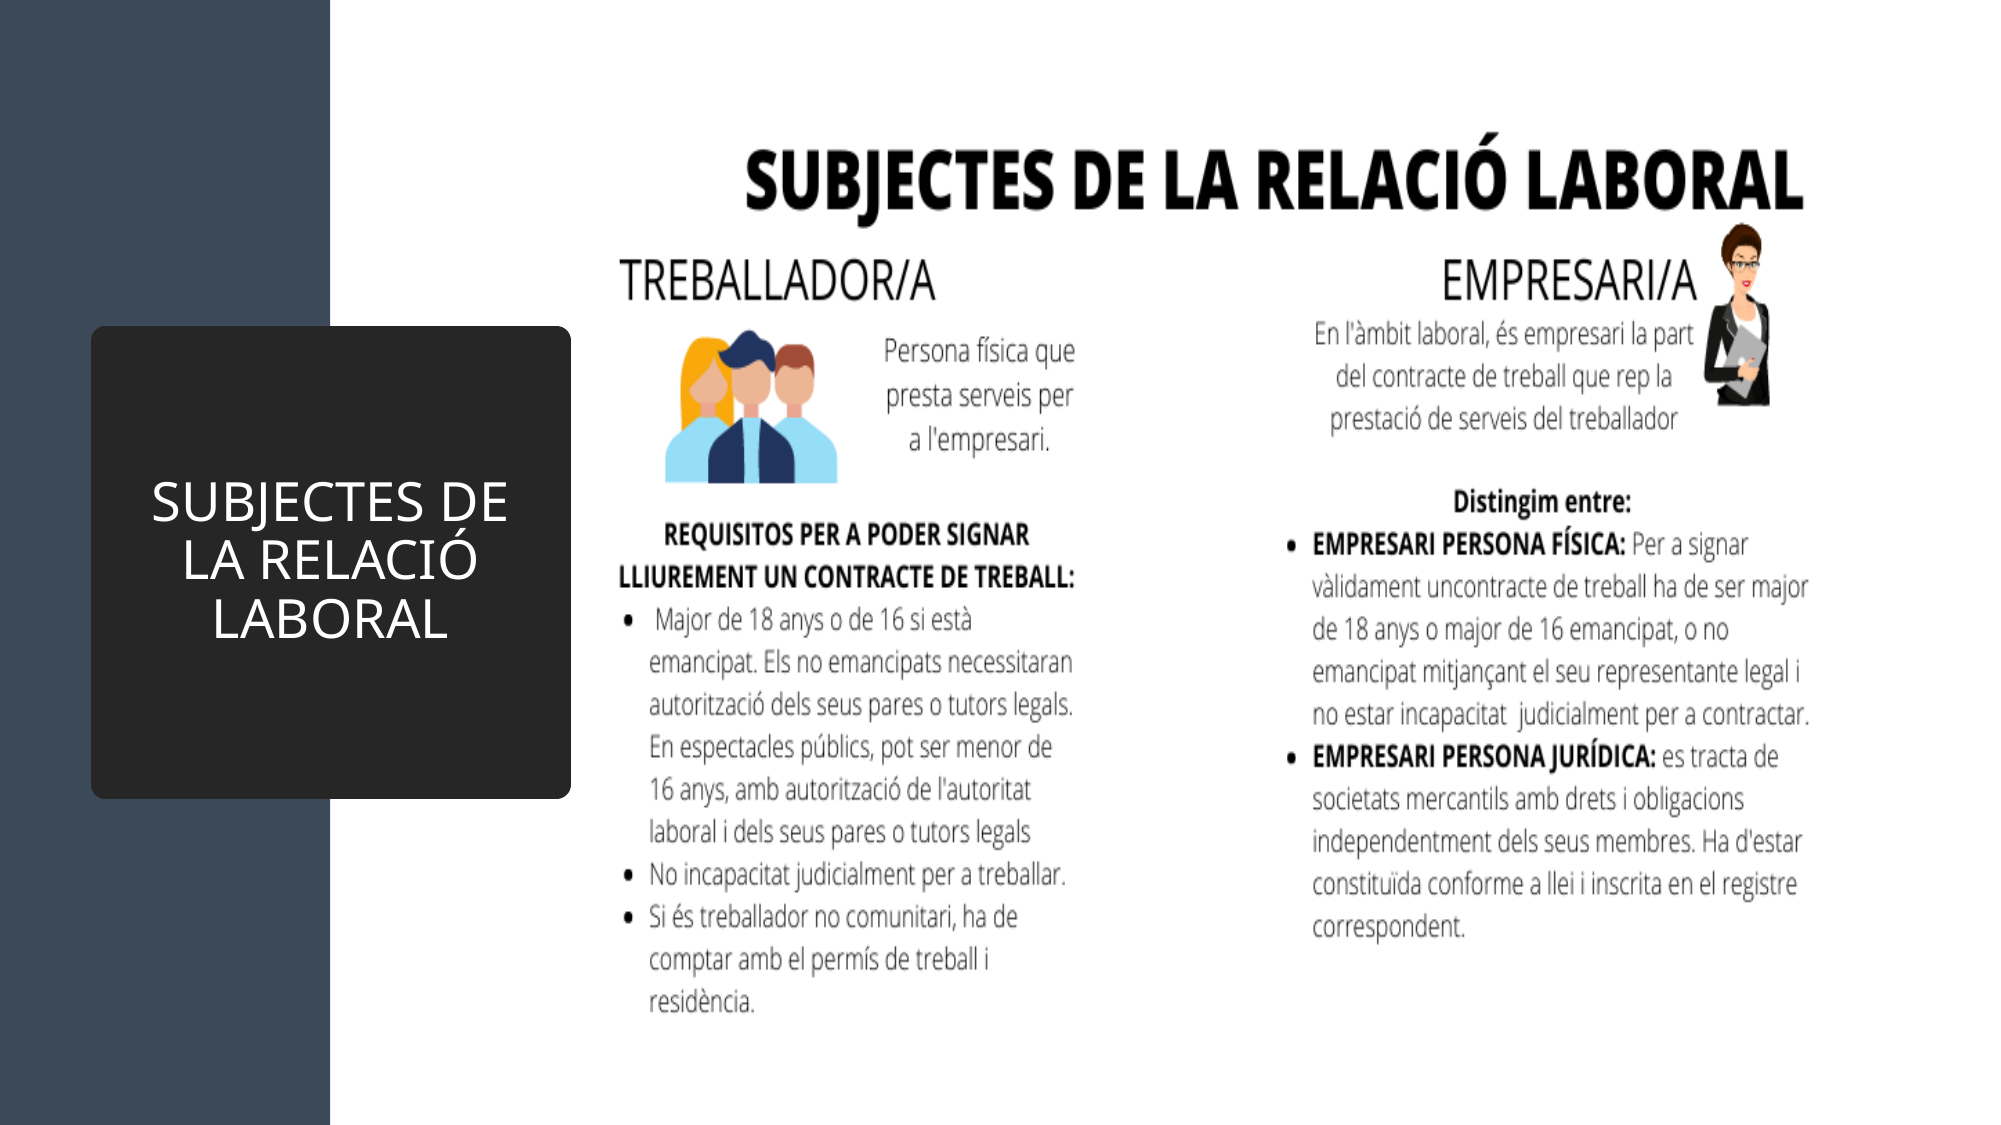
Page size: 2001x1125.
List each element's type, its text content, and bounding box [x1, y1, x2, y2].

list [584, 90, 1966, 1055]
title SUBJECTES DE LA RELACIÓ LABORAL [105, 340, 557, 785]
text_box [0, 0, 331, 1125]
text_box [331, 0, 2000, 1125]
